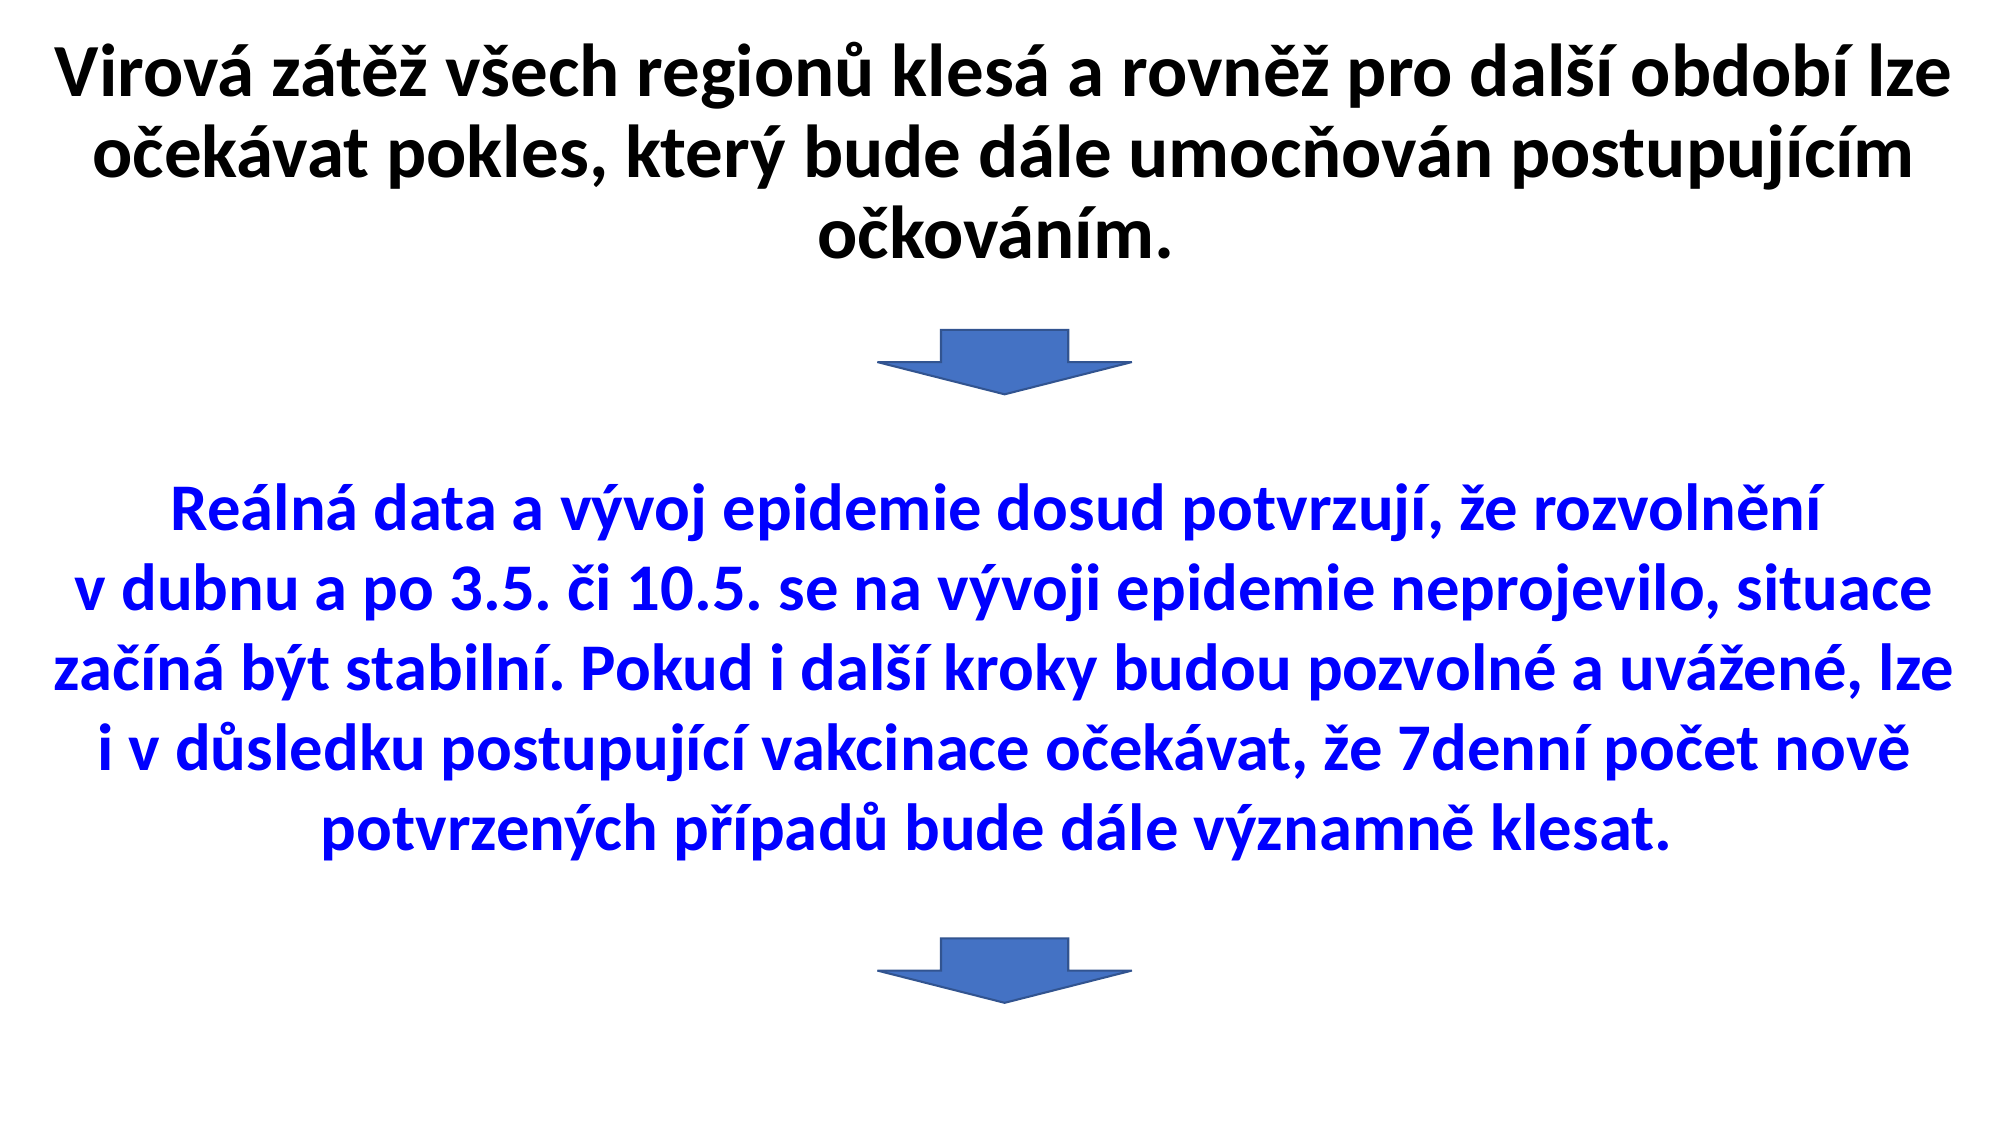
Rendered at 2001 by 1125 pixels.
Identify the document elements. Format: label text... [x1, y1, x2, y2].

text_box [877, 328, 1133, 396]
text_box [877, 937, 1133, 1004]
text_box Virová zátěž všech regionů klesá a rovněž pro další období lze očekávat pokles, který bude dále umocňován postupujícím očkováním. [23, 24, 1986, 332]
text_box Reálná data a vývoj epidemie dosud potvrzují, že rozvolnění v dubnu a po 3.5. či 10.5. se na vývoji epidemie neprojevilo, situace začíná být stabilní. Pokud i další kroky budou pozvolné a uvážené, lze i v důsledku postupující vakcinace očekávat, že 7denní počet nově potvrzených případů bude dále významně klesat. [38, 456, 1972, 872]
